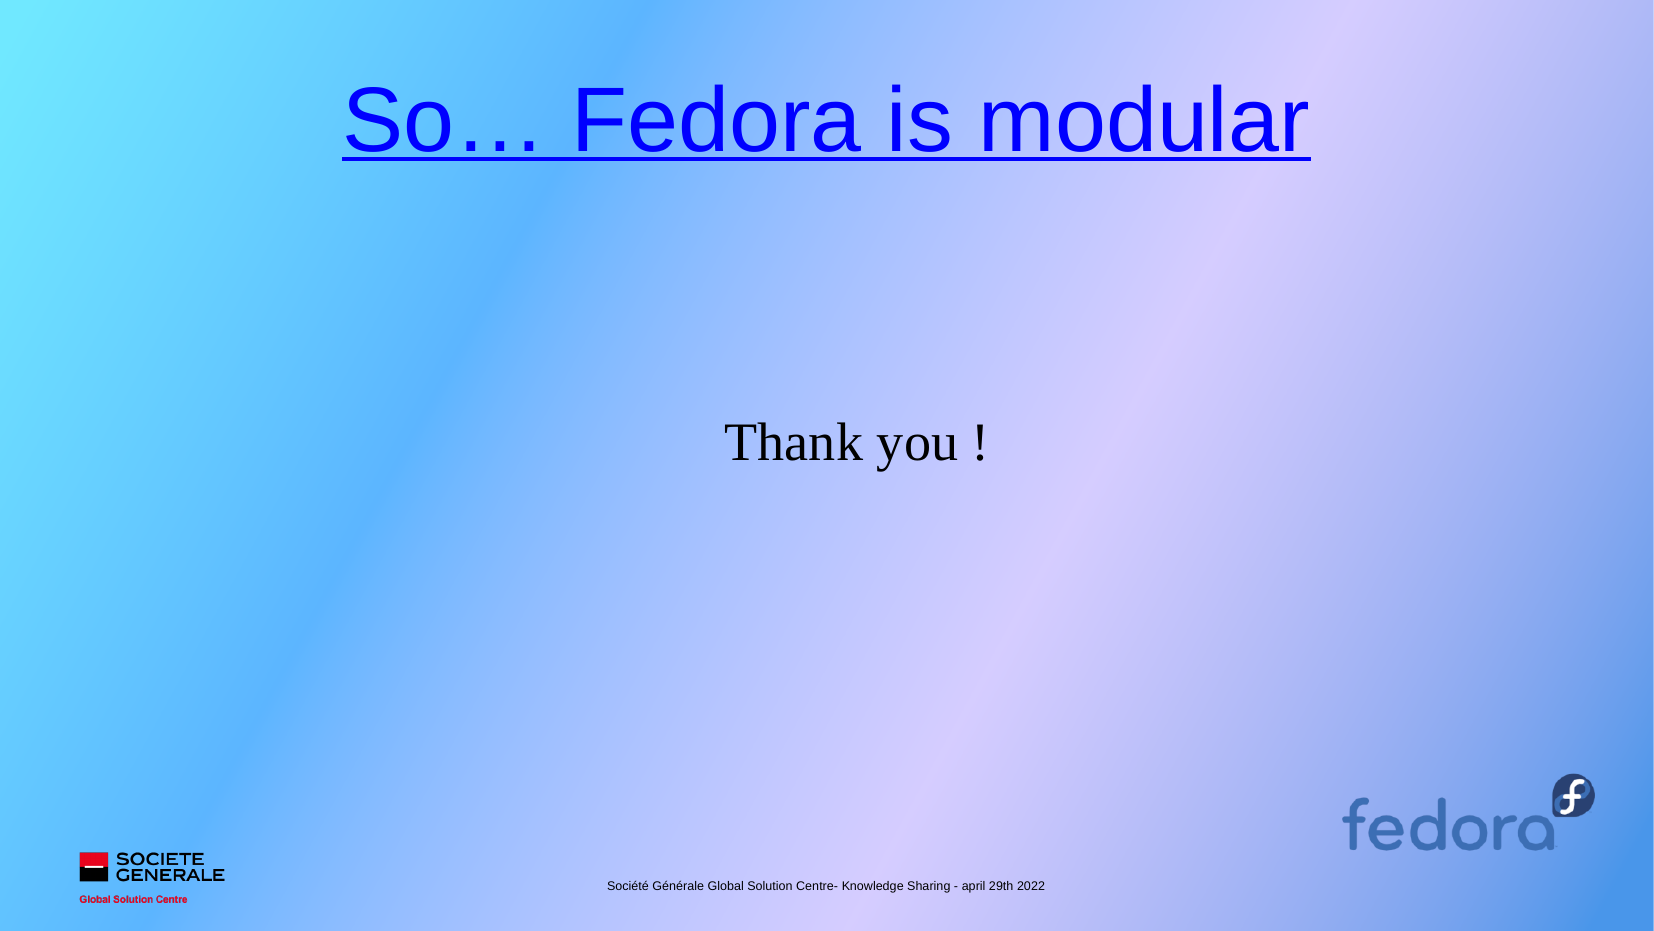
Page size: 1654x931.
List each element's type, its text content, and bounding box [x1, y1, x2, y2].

text_box Thank you ! [82, 217, 1571, 757]
text_box So… Fedora is modular [82, 37, 1571, 193]
text_box Société Générale Global Solution Centre- Knowledge Sharing - april 29th 2022 [592, 870, 1062, 901]
picture [0, 0, 1654, 931]
